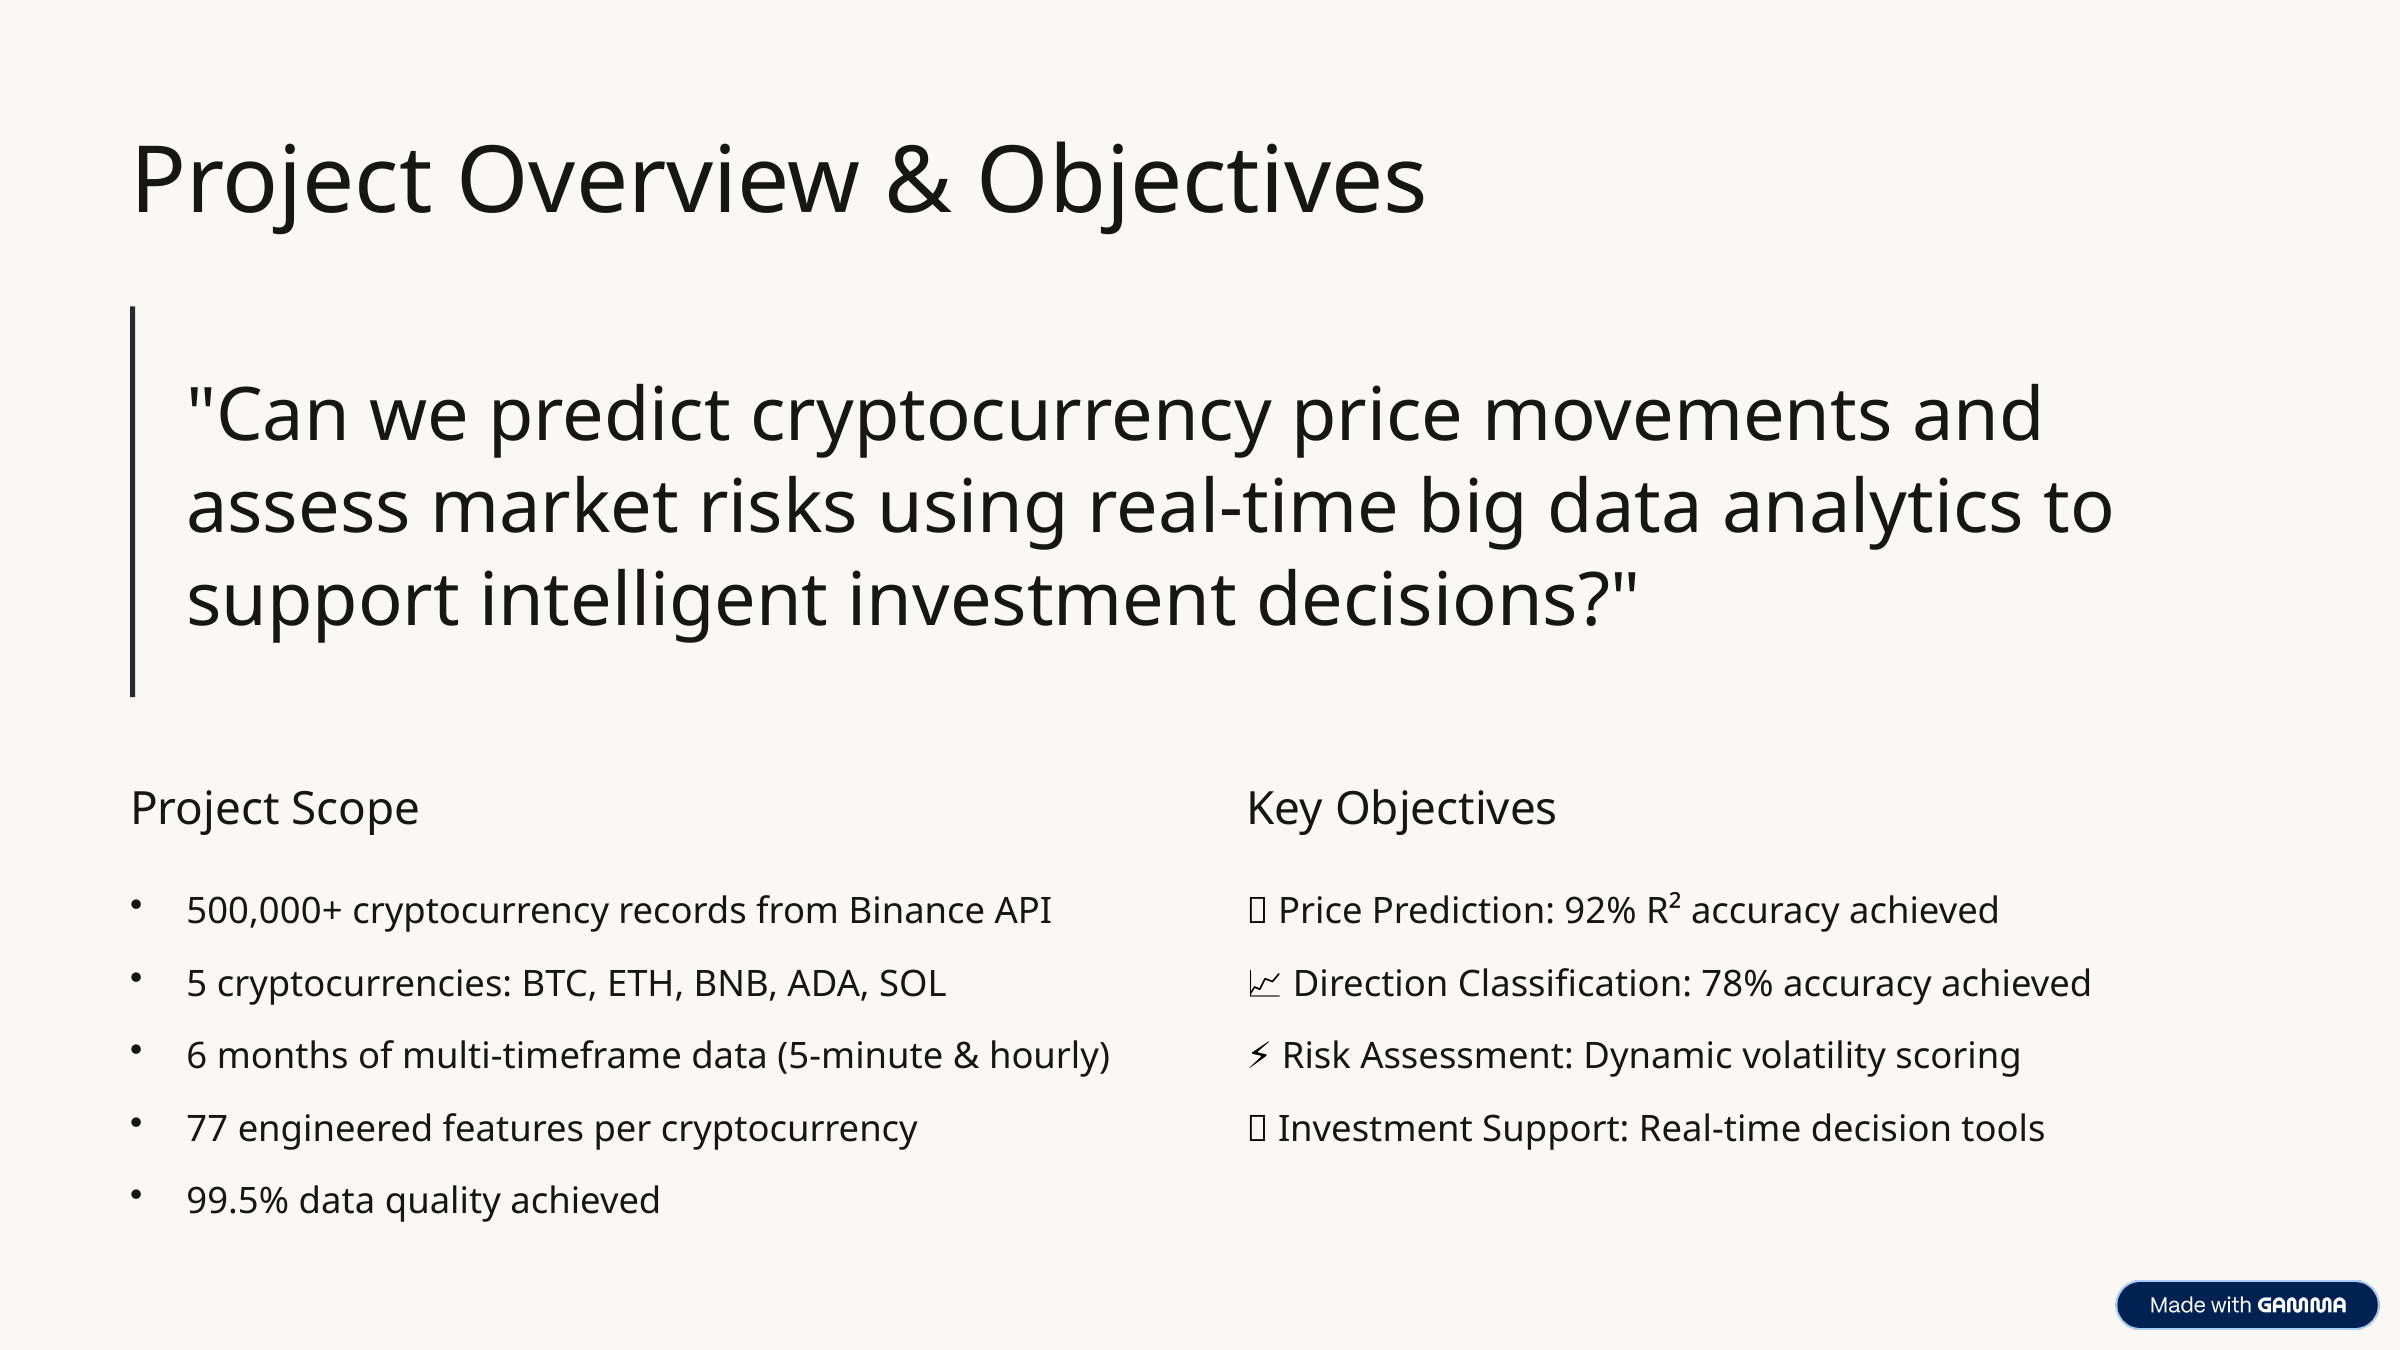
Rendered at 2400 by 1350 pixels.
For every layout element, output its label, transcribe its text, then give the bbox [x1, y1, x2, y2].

text_box 💼 Investment Support: Real-time decision tools [1246, 1089, 2271, 1149]
text_box Key Objectives [1246, 776, 1712, 835]
picture [2106, 1271, 2389, 1339]
text_box Project Overview & Objectives [130, 115, 1464, 233]
text_box 📈 Direction Classification: 78% accuracy achieved [1246, 943, 2271, 1004]
text_box 99.5% data quality achieved [130, 1161, 1155, 1222]
text_box 6 months of multi-timeframe data (5-minute & hourly) [130, 1016, 1155, 1076]
text_box 🎯 Price Prediction: 92% R² accuracy achieved [1246, 871, 2271, 931]
text_box ⚡ Risk Assessment: Dynamic volatility scoring [1246, 1016, 2271, 1076]
text_box 500,000+ cryptocurrency records from Binance API [130, 871, 1155, 931]
text_box [130, 306, 136, 698]
text_box "Can we predict cryptocurrency price movements and assess market risks using real-time big data analytics to support intelligent investment decisions?" [186, 362, 2270, 642]
text_box 5 cryptocurrencies: BTC, ETH, BNB, ADA, SOL [130, 943, 1155, 1004]
text_box 77 engineered features per cryptocurrency [130, 1089, 1155, 1149]
text_box Project Scope [130, 776, 596, 835]
